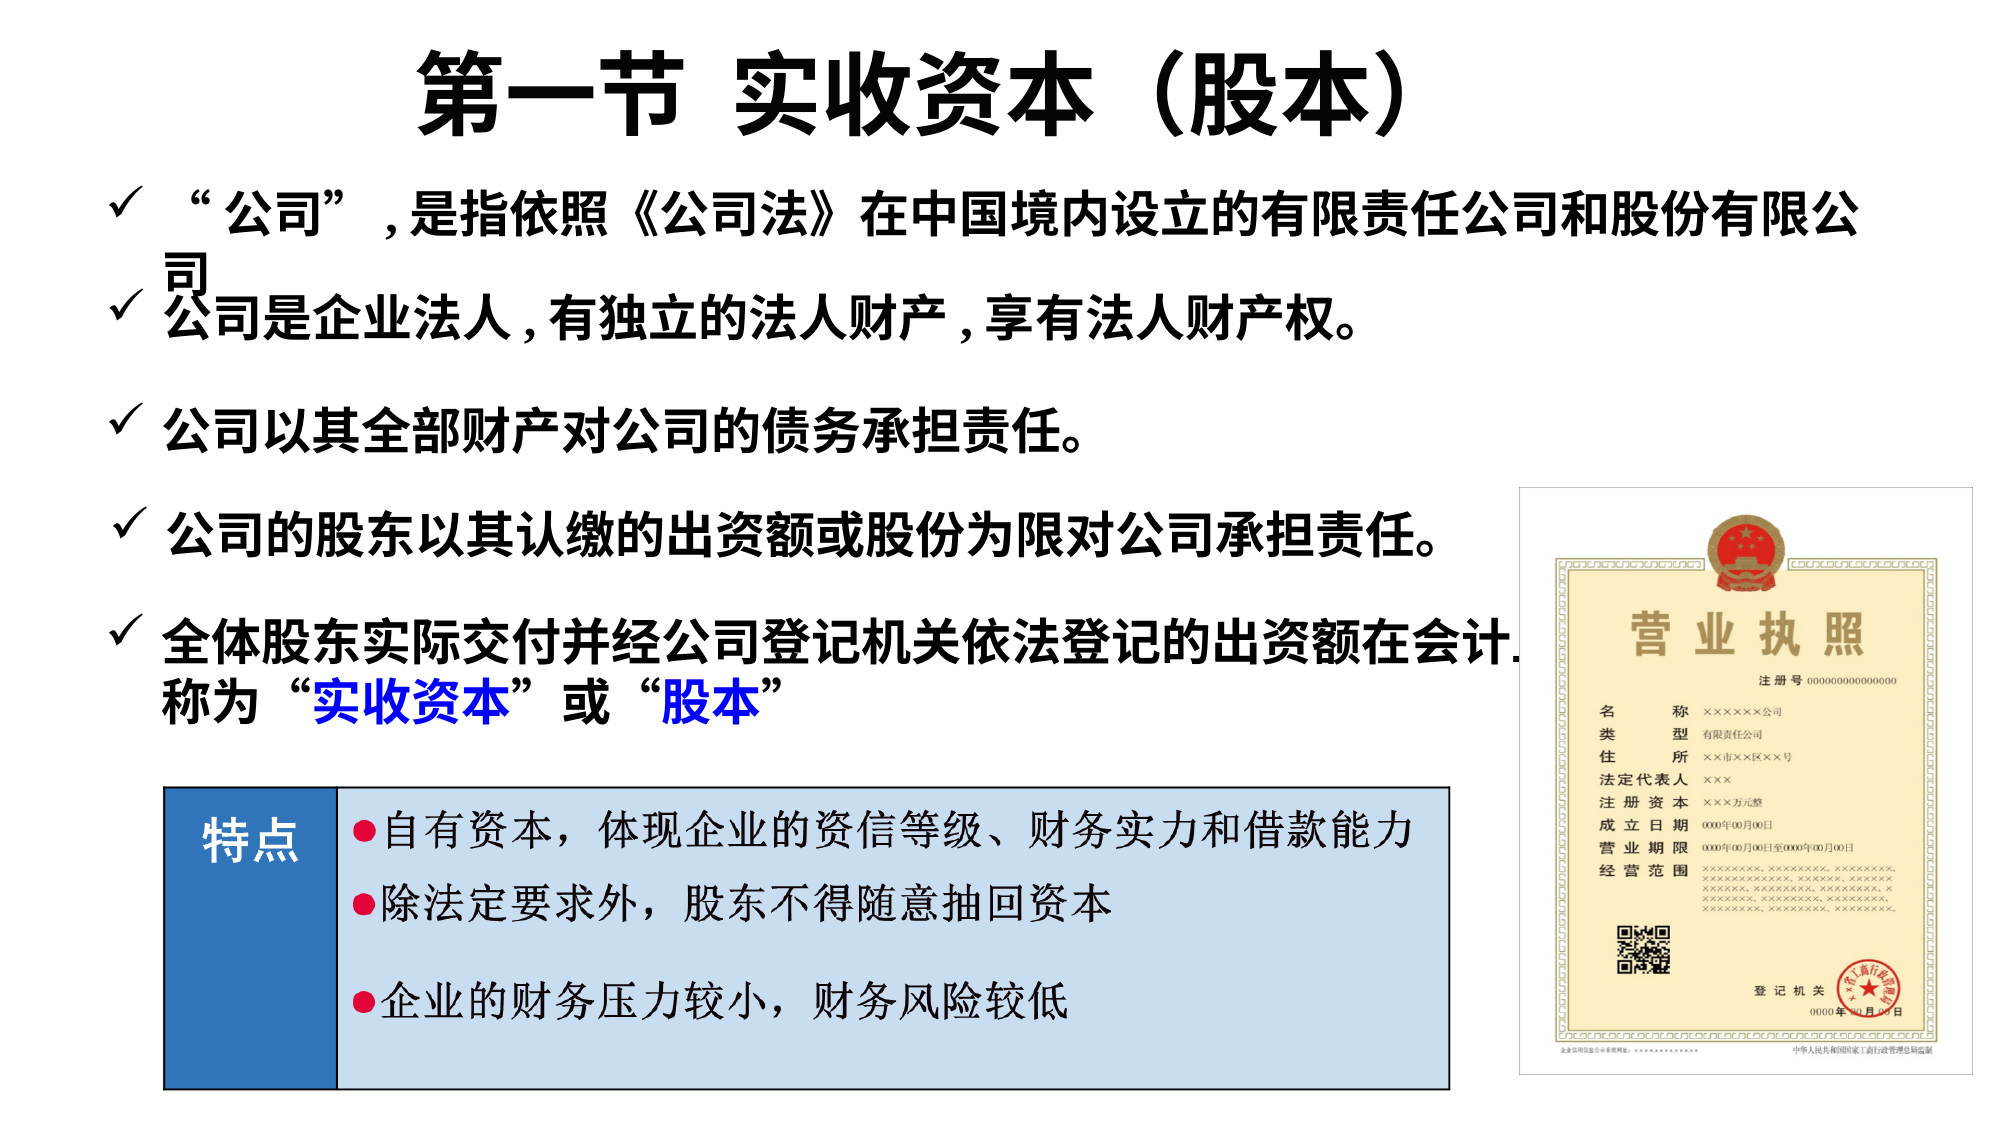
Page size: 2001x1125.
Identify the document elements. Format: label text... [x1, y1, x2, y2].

list 第一节 实收资本（股本） [398, 29, 1521, 174]
text_box “公司”,是指依照《公司法》在中国境内设立的有限责任公司和股份有限公司 [90, 174, 1910, 310]
picture [162, 786, 1452, 1091]
text_box 公司以其全部财产对公司的债务承担责任。 [90, 392, 1137, 467]
text_box 公司是企业法人,有独立的法人财产,享有法人财产权。 [90, 278, 1722, 354]
text_box 公司的股东以其认缴的出资额或股份为限对公司承担责任。 [94, 496, 1514, 571]
picture [1519, 487, 1973, 1076]
text_box 全体股东实际交付并经公司登记机关依法登记的出资额在会计上称为“实收资本”或“股本” [90, 603, 1514, 739]
